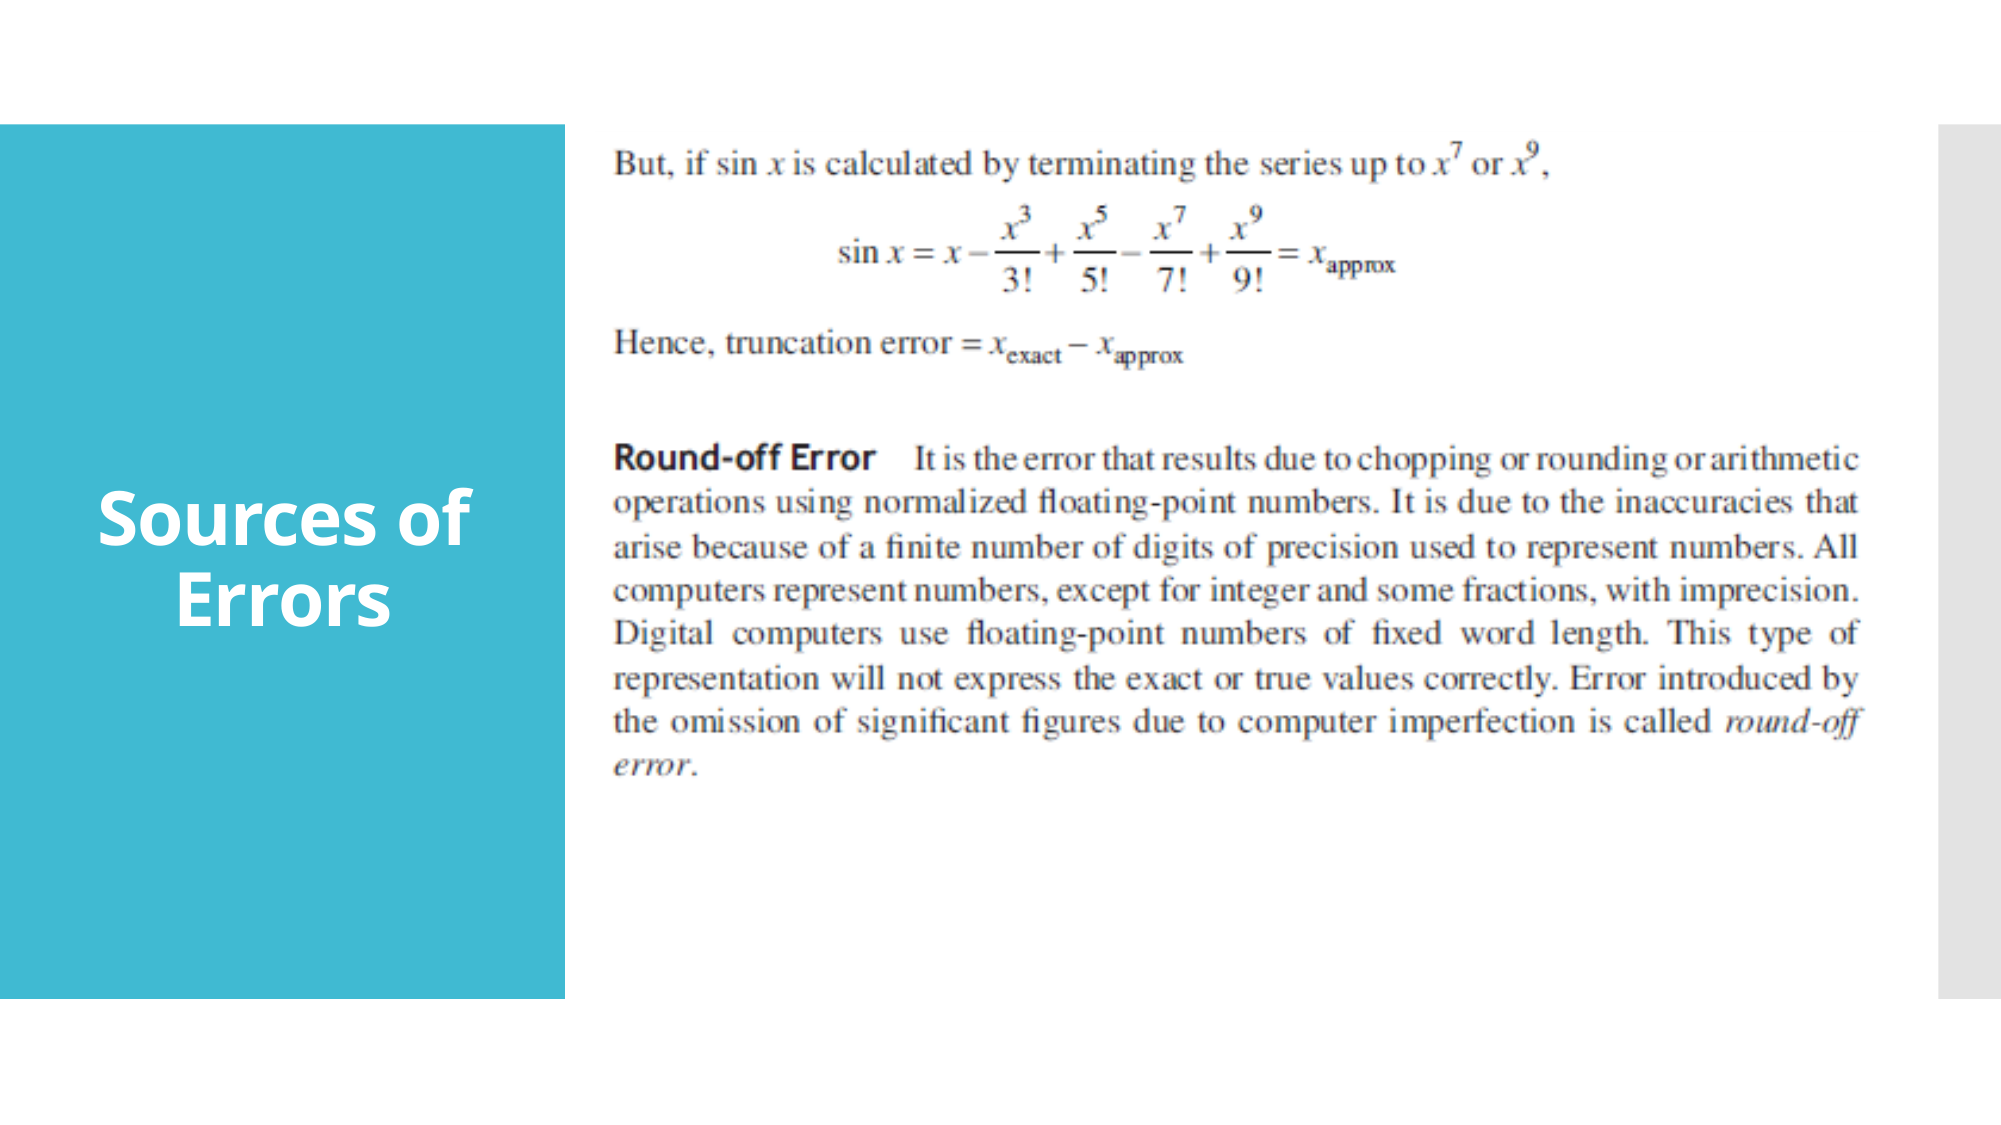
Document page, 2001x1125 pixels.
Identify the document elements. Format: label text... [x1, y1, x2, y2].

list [595, 130, 1880, 377]
title Sources of Errors [41, 184, 525, 939]
picture [595, 422, 1880, 788]
